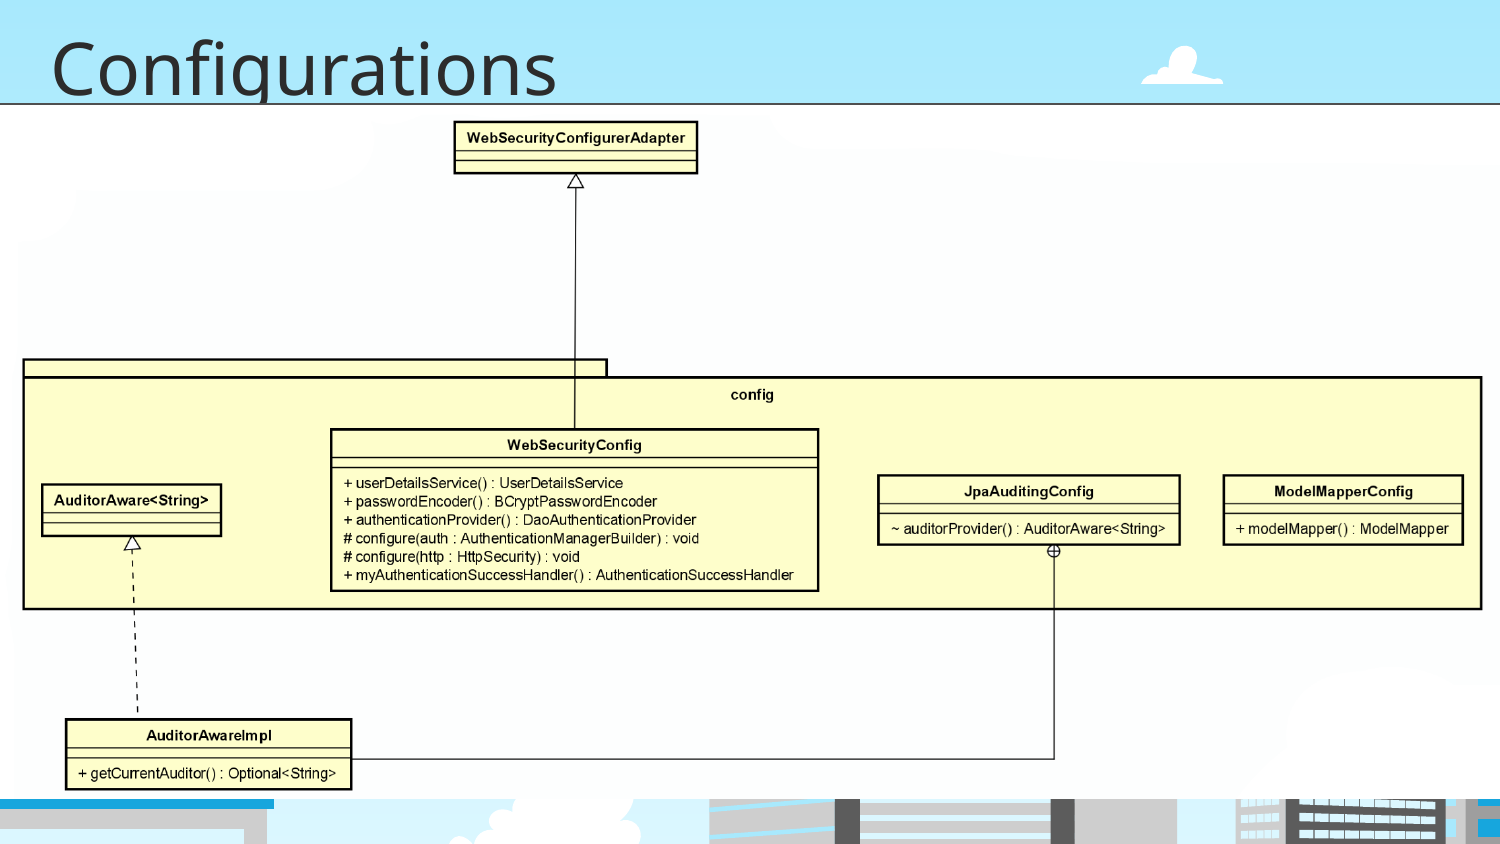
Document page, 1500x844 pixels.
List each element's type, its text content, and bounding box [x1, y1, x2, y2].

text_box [1235, 807, 1446, 844]
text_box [1050, 807, 1178, 844]
picture [0, 103, 1500, 799]
title Configurations [35, 7, 1300, 102]
